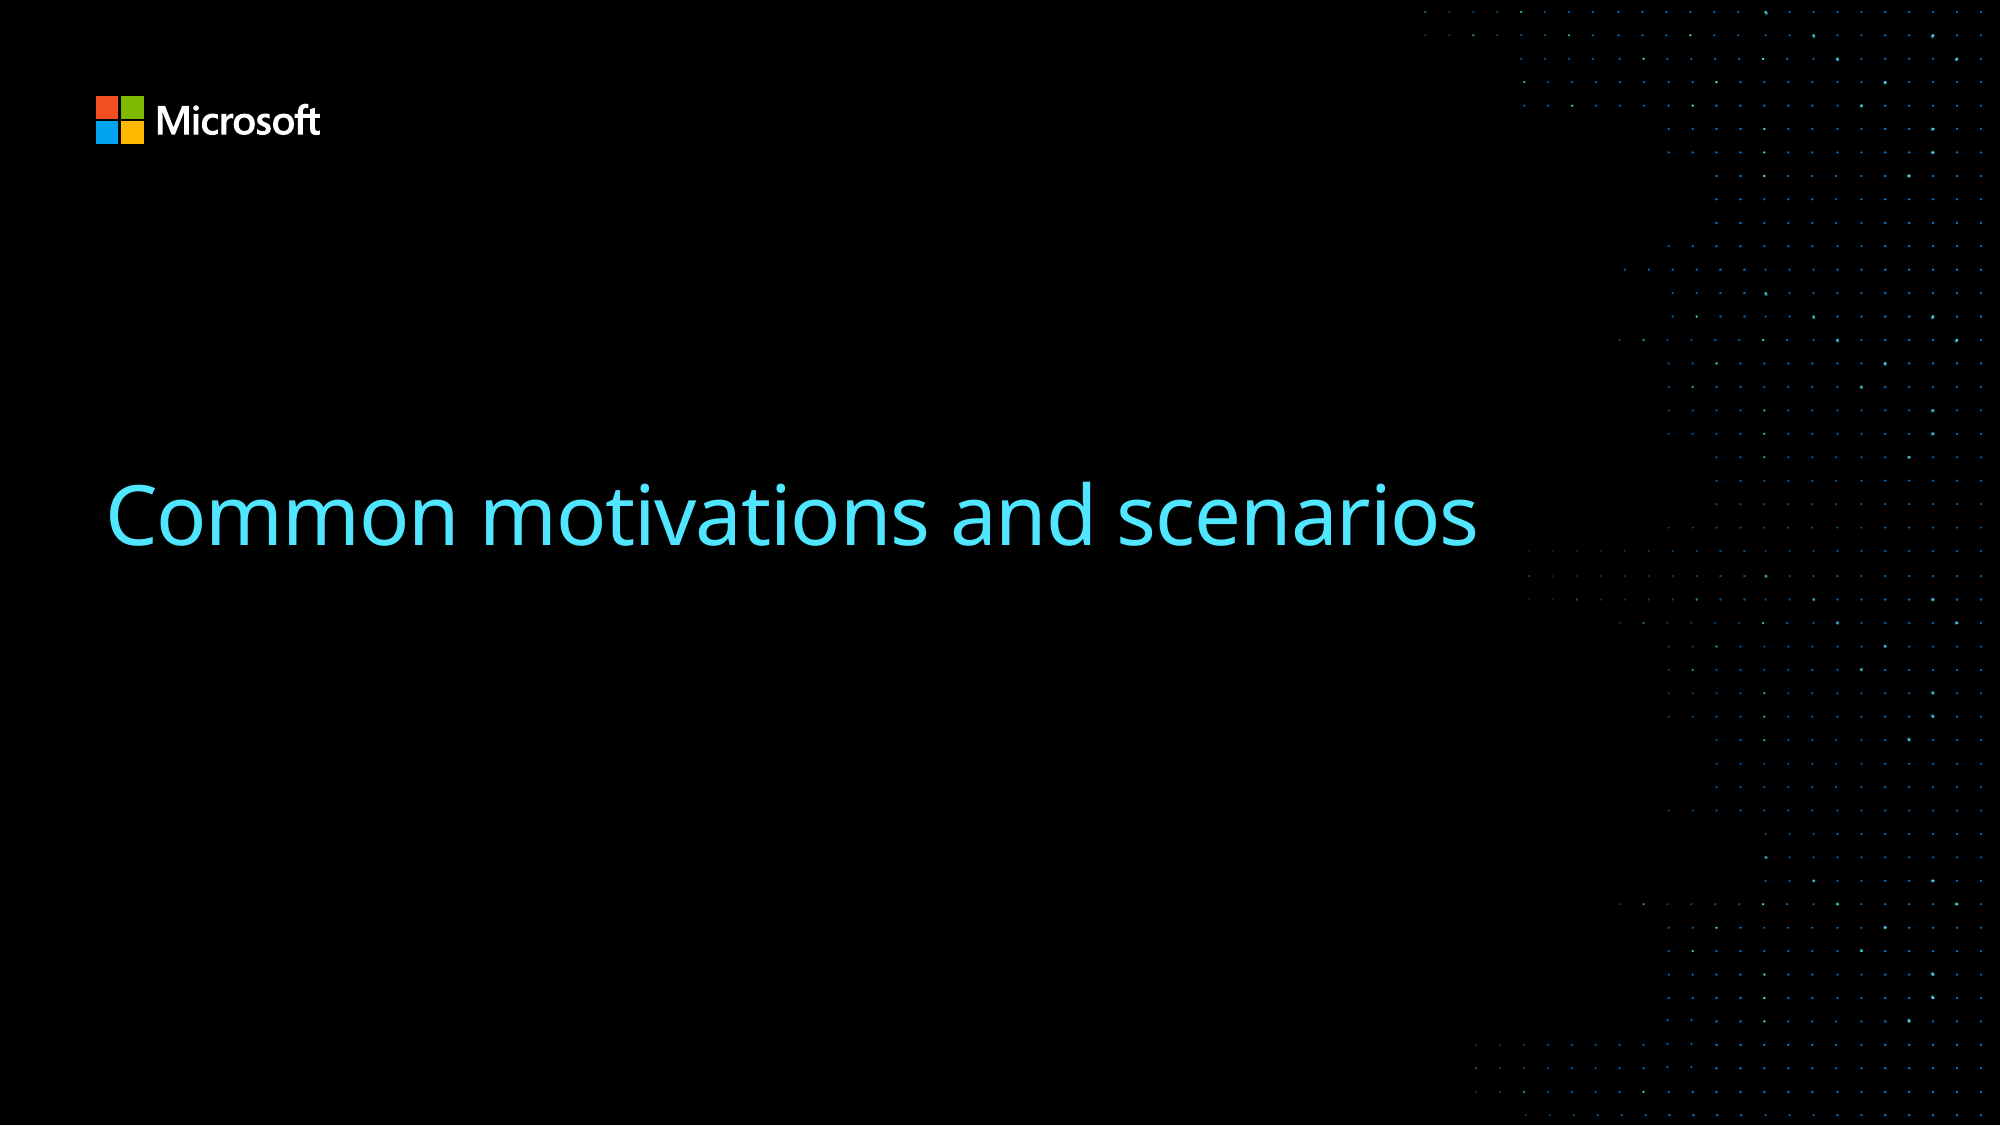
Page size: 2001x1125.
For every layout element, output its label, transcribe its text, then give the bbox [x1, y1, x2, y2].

picture [1423, 8, 1983, 1117]
title Common motivations and scenarios [105, 461, 1423, 563]
